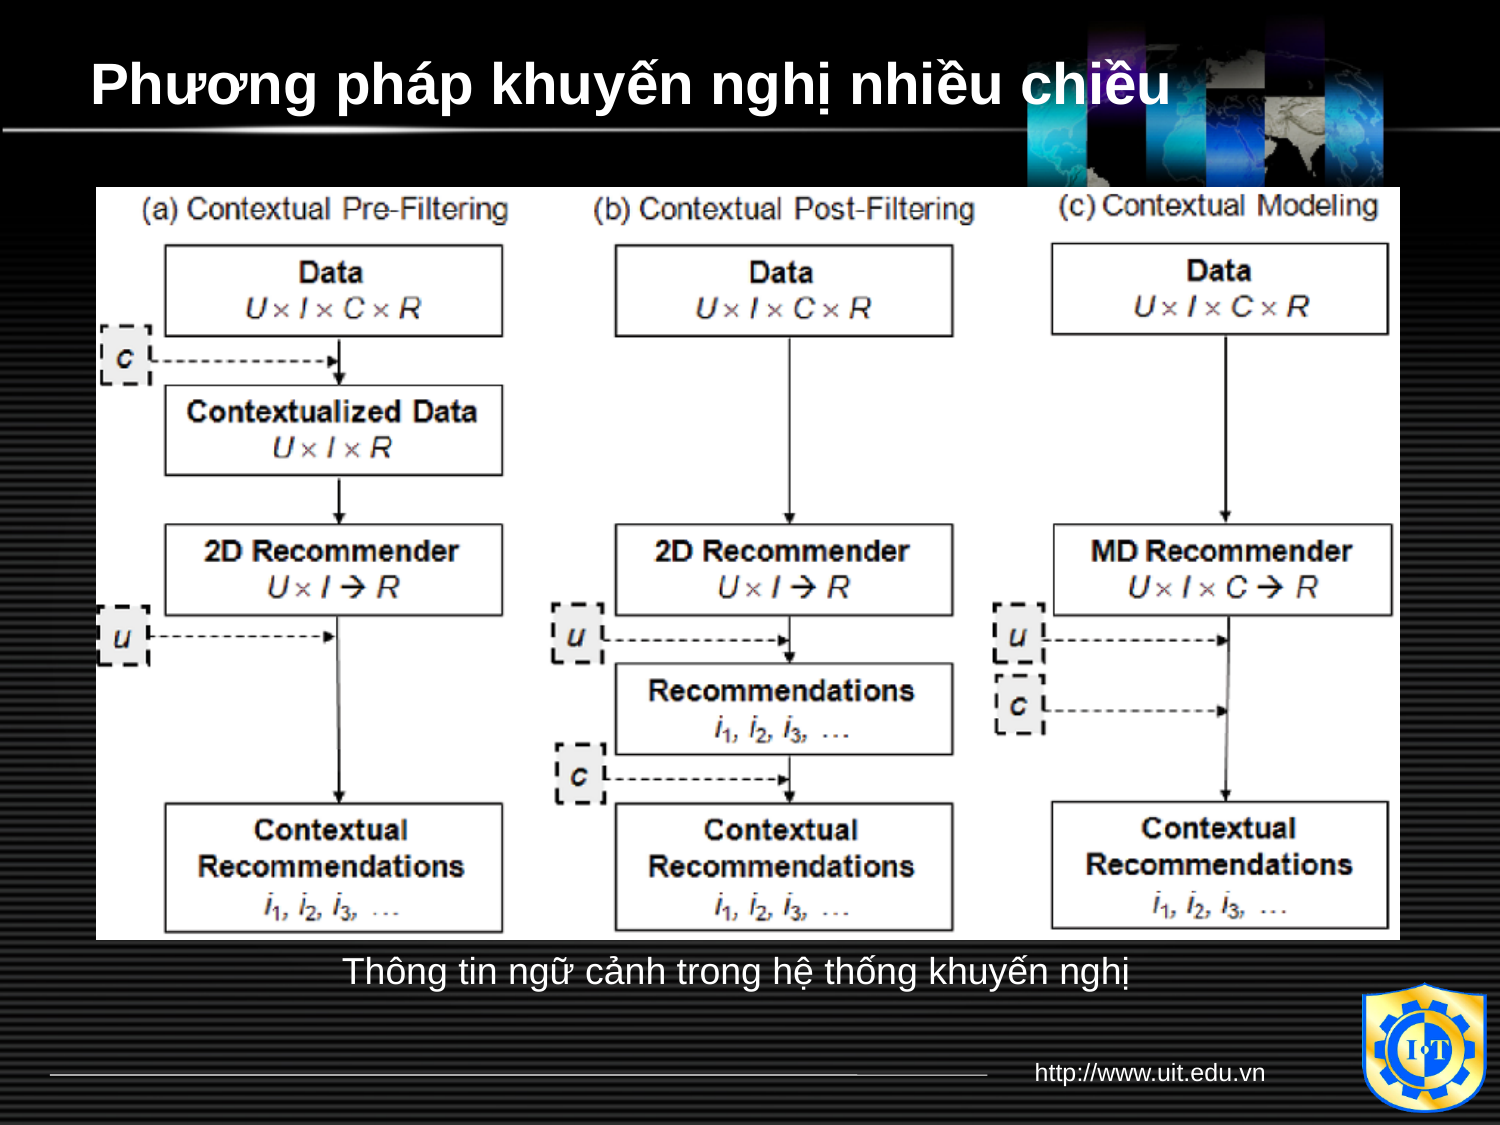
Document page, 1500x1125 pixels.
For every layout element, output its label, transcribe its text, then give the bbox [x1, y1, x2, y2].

text_box Thông tin ngữ cảnh trong hệ thống khuyến nghị [327, 949, 1146, 1000]
picture [0, 0, 1500, 1125]
title Phương pháp khuyến nghị nhiều chiều [75, 43, 1269, 119]
footer http://www.uit.edu.vn [987, 1049, 1282, 1100]
